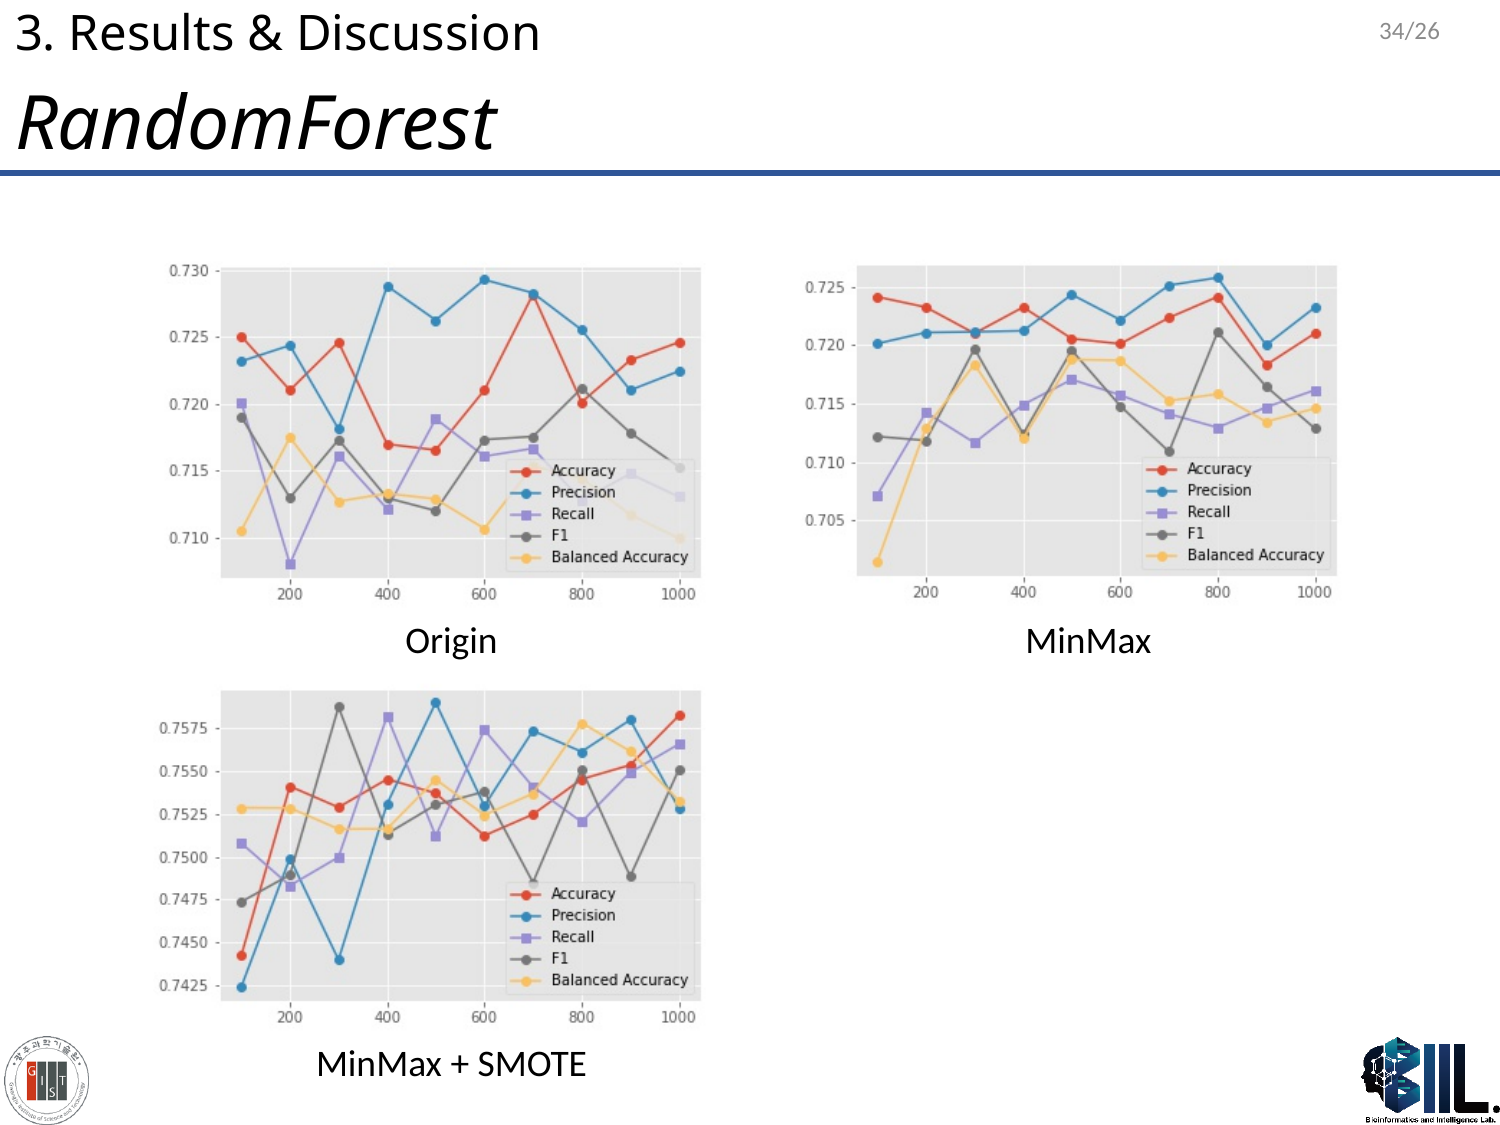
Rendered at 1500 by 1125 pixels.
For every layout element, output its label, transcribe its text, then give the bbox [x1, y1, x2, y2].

picture [4, 1036, 89, 1125]
text_box RandomForest [0, 176, 1238, 183]
text_box Origin [284, 630, 619, 639]
text_box MinMax + SMOTE [284, 1053, 619, 1092]
text_box RandomForest [0, 68, 1238, 170]
picture [141, 639, 763, 1053]
text_box MinMax [921, 628, 1256, 669]
picture [1361, 1037, 1500, 1125]
slide_number 34/26 [1117, 0, 1455, 60]
picture [141, 216, 763, 630]
title 3. Results & Discussion [0, 0, 602, 68]
picture [778, 214, 1399, 628]
